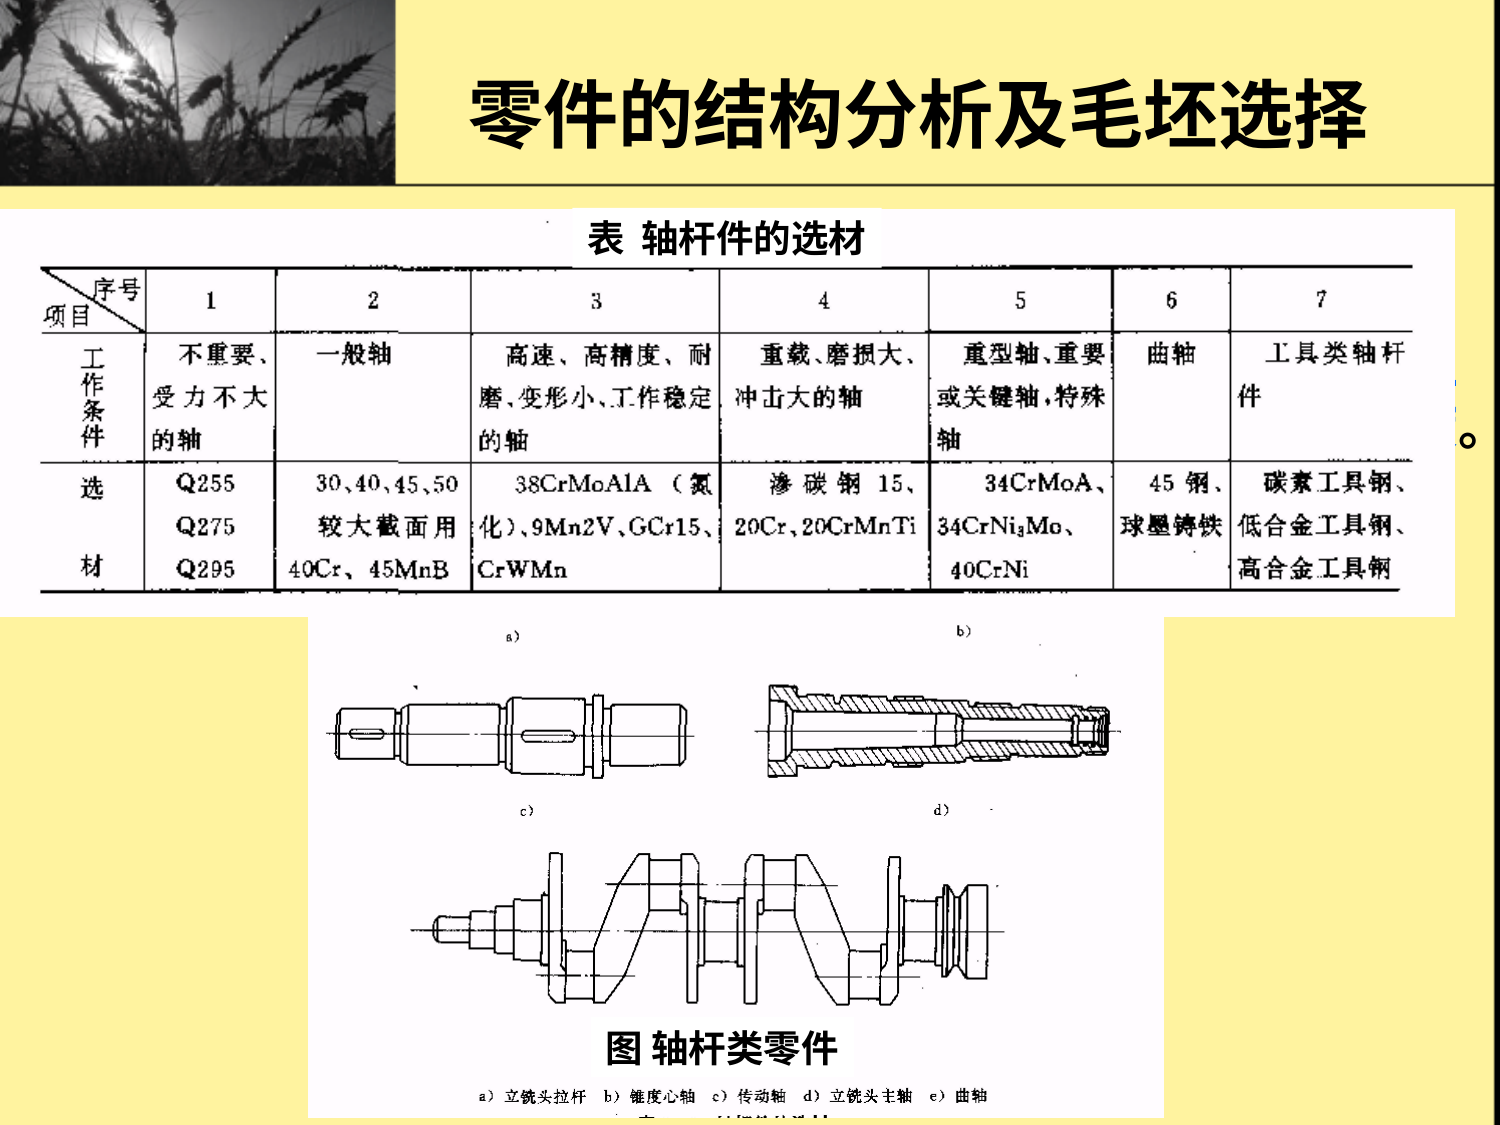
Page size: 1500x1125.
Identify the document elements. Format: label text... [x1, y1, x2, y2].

picture [0, 0, 1500, 1125]
title 零件的结构分析及毛坯选择 [425, 14, 1413, 207]
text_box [0, 208, 1455, 617]
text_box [307, 617, 1164, 1118]
text_box 二、轴杆件的分析与毛坯选择 对结构类轴杆件通常要求整体有优良的综合力学性能，交变载荷大时要求有高的抗疲劳性能。局部要求高硬度、高耐磨性。对工具类轴杆件，一般要求高耐磨、高硬度和一定的韧性及足够的强度。 [882, 207, 1477, 463]
